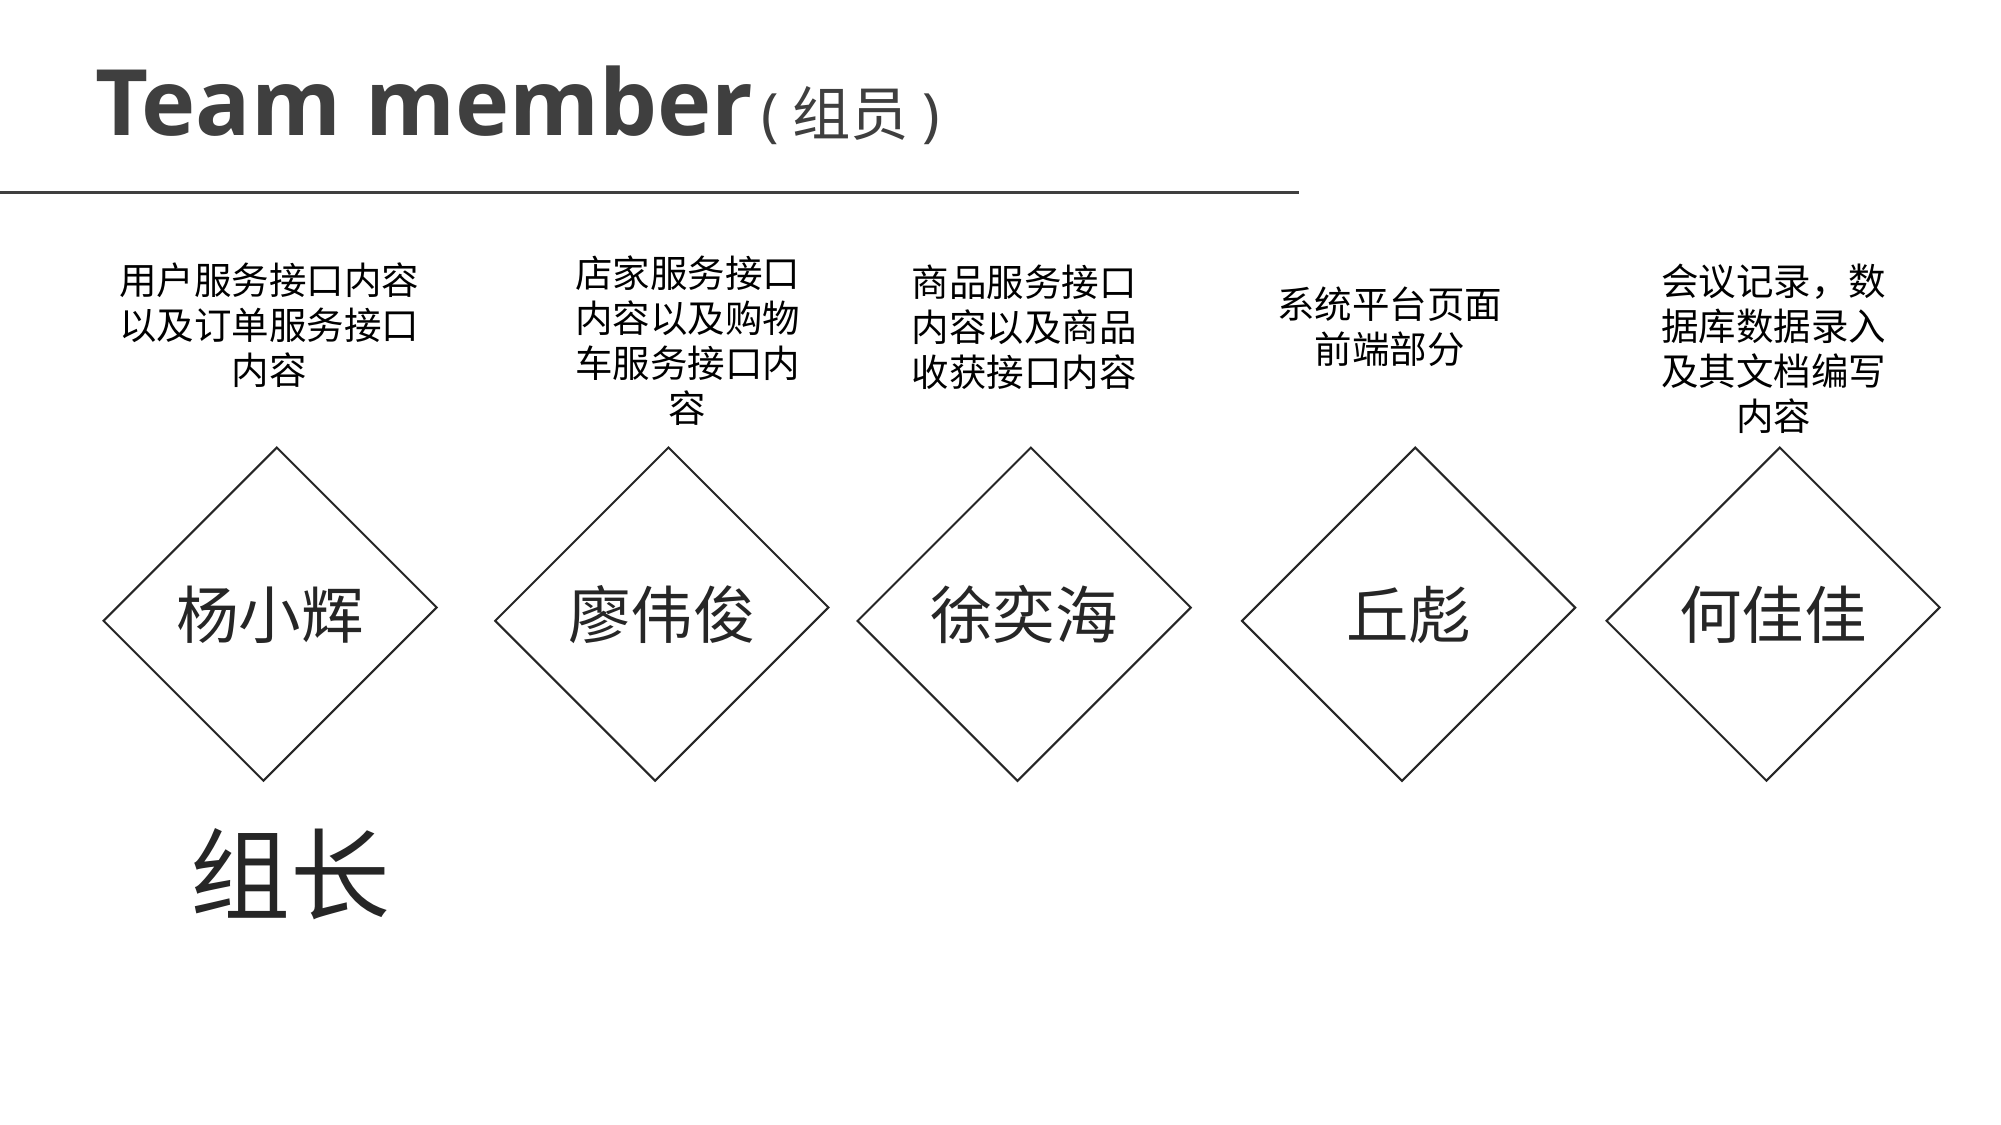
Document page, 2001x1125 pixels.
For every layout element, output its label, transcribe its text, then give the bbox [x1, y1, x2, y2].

text_box [102, 446, 439, 783]
text_box 何佳佳 [1663, 568, 1884, 659]
text_box 徐奕海 [914, 568, 1135, 659]
text_box [856, 446, 1193, 783]
text_box 用户服务接口内容以及订单服务接口内容 [101, 249, 437, 400]
text_box 组长 [144, 804, 437, 940]
text_box [1240, 446, 1577, 783]
text_box 店家服务接口内容以及购物车服务接口内容 [546, 242, 829, 438]
text_box 会议记录，数据库数据录入及其文档编写内容 [1636, 250, 1912, 446]
text_box [493, 446, 830, 783]
text_box 杨小辉 [160, 568, 381, 659]
text_box 廖伟俊 [551, 568, 772, 659]
text_box [1605, 446, 1942, 783]
list Team member (组员) [79, 48, 1687, 156]
text_box 丘彪 [1298, 568, 1519, 659]
text_box 商品服务接口内容以及商品收获接口内容 [895, 251, 1154, 401]
text_box 系统平台页面前端部分 [1261, 273, 1519, 379]
